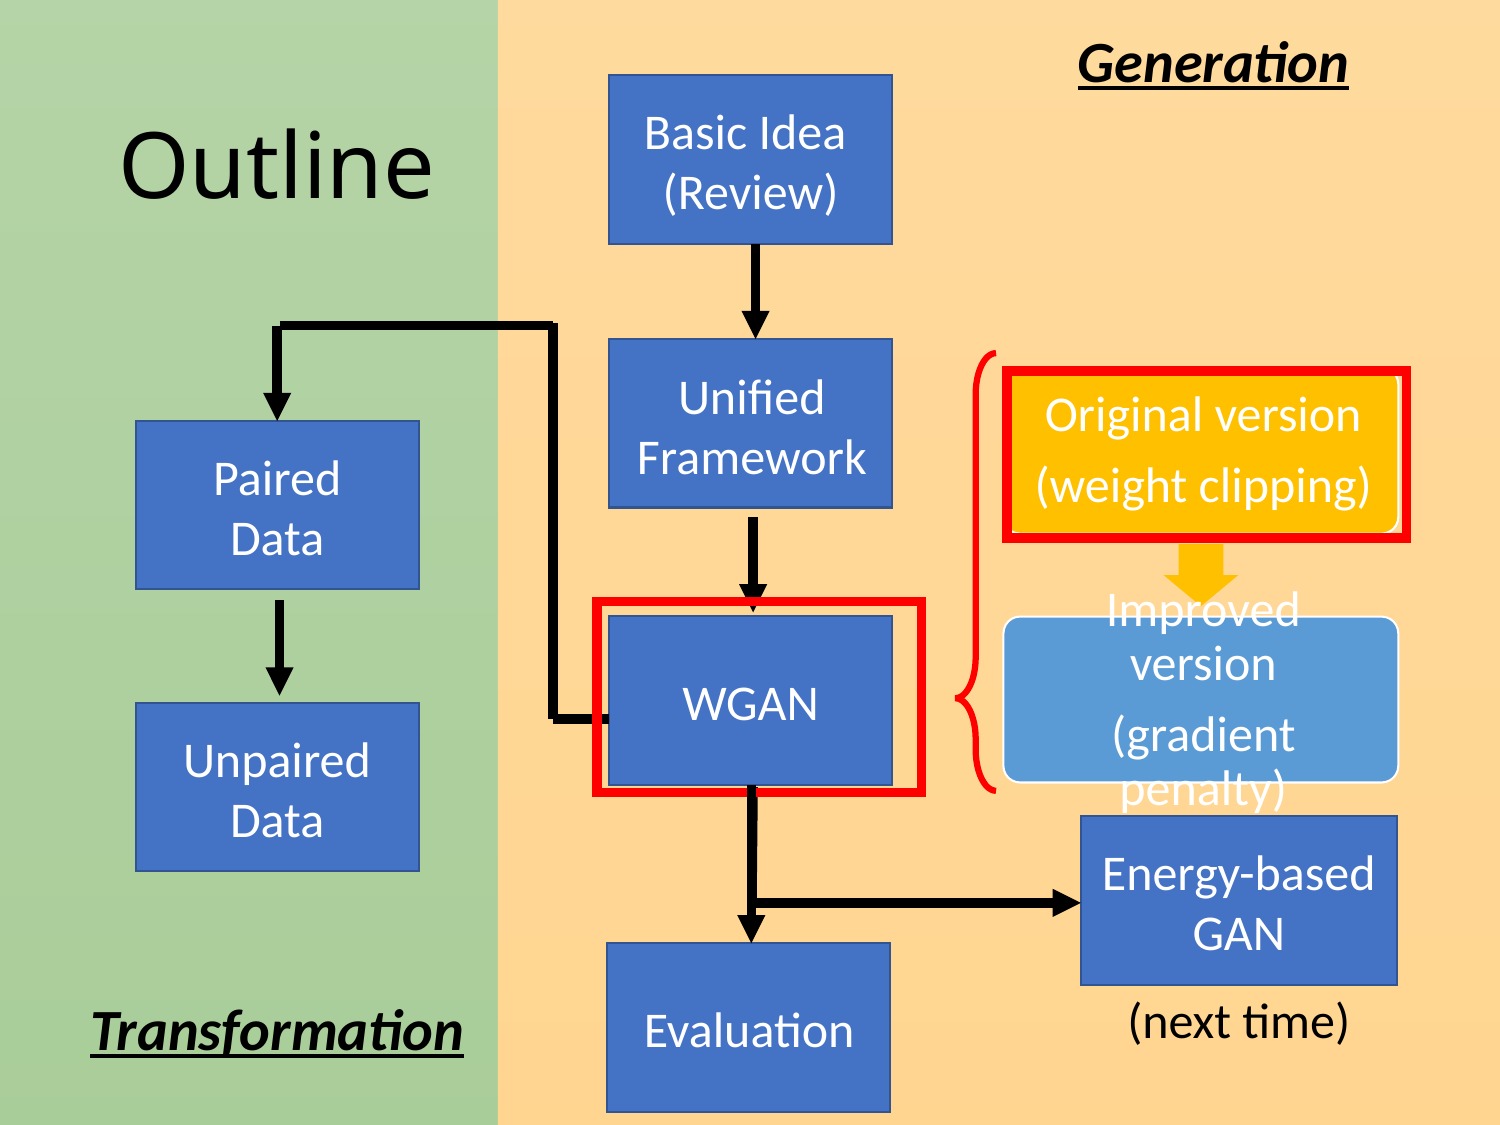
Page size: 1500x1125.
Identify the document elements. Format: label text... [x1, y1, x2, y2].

text_box [497, 0, 1500, 1125]
text_box Unpaired Data [135, 702, 420, 872]
text_box [596, 600, 923, 793]
text_box Generation [1063, 17, 1383, 102]
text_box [947, 367, 1454, 783]
text_box Transformation [58, 984, 496, 1070]
text_box Evaluation [606, 942, 891, 1113]
text_box Energy-based GAN [1080, 815, 1398, 980]
text_box [980, 352, 997, 367]
text_box [983, 783, 997, 792]
text_box [0, 0, 497, 1125]
text_box [608, 338, 893, 509]
title Outline [103, 59, 1397, 278]
text_box (next time) [1050, 980, 1427, 1056]
text_box Unified Framework [609, 357, 895, 493]
text_box Basic Idea (Review) [608, 74, 893, 245]
text_box Paired Data [135, 420, 420, 590]
